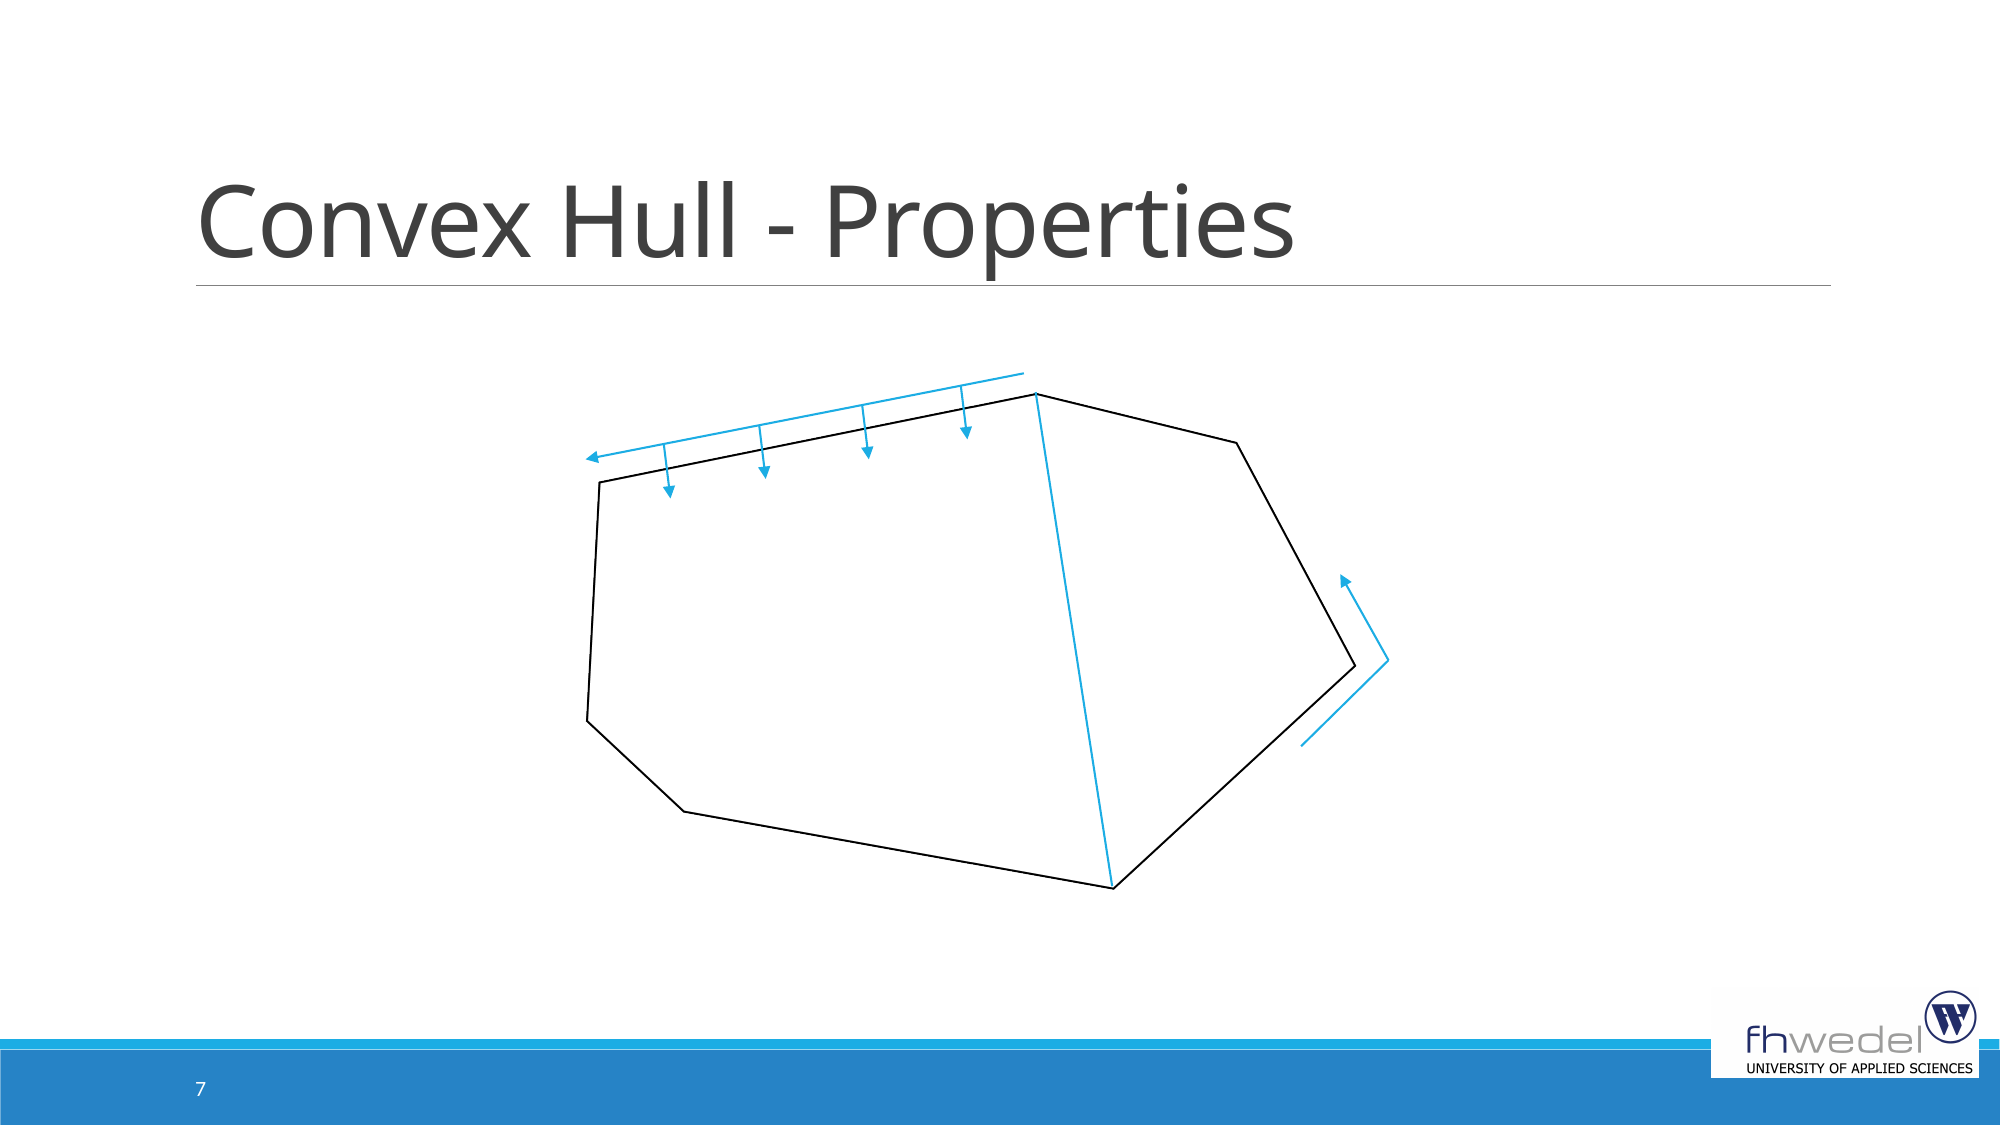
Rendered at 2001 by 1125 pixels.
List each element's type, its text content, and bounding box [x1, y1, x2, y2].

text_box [960, 385, 968, 440]
picture [1711, 987, 1979, 1078]
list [1119, 391, 1358, 891]
slide_number 7 [180, 1057, 396, 1118]
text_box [1300, 659, 1389, 747]
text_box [1035, 391, 1113, 887]
title Convex Hull - Properties [180, 47, 1830, 285]
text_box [861, 405, 870, 460]
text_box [1339, 573, 1389, 656]
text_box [758, 424, 767, 480]
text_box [663, 444, 671, 499]
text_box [585, 372, 1025, 460]
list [584, 464, 1034, 891]
